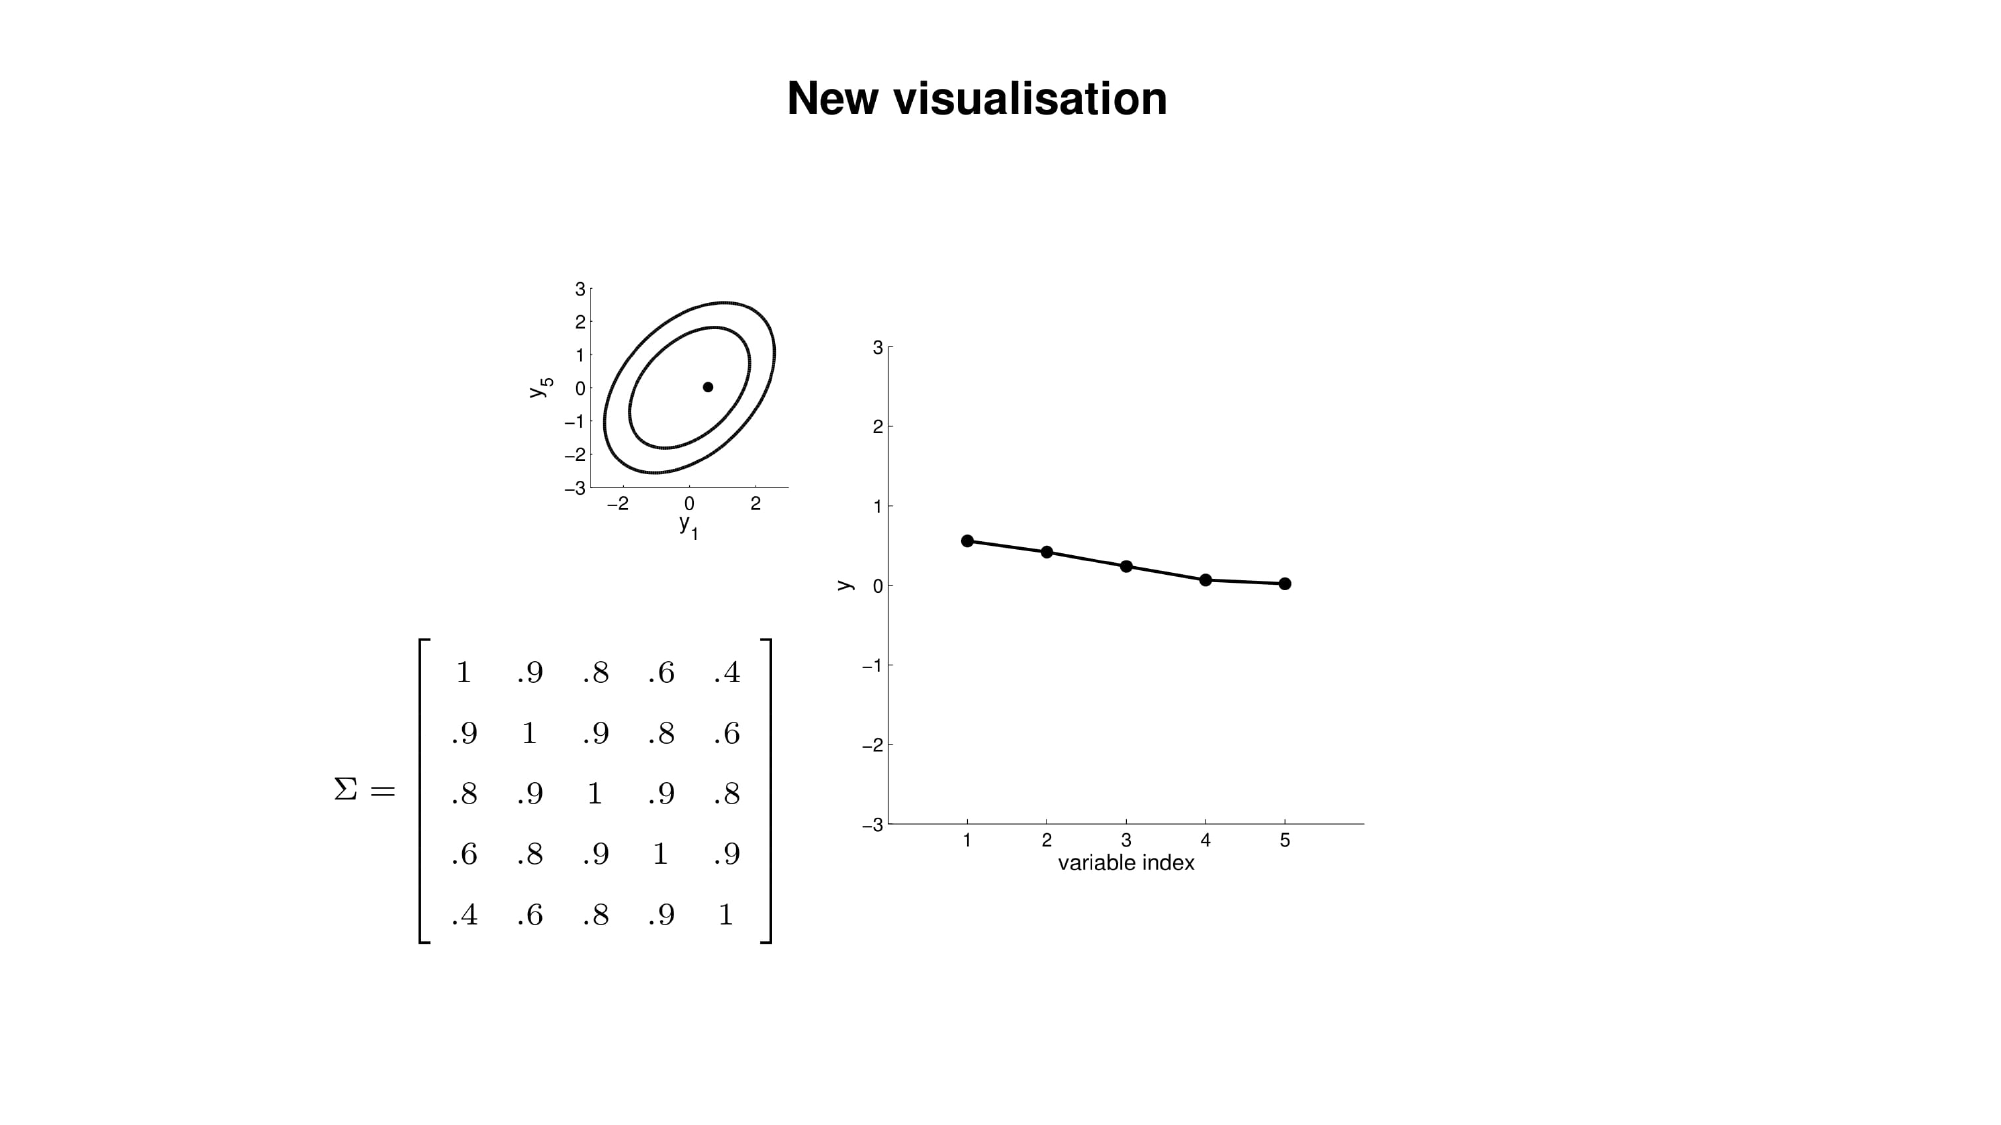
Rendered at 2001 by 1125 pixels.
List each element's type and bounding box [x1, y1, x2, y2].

picture [272, 0, 1728, 1125]
